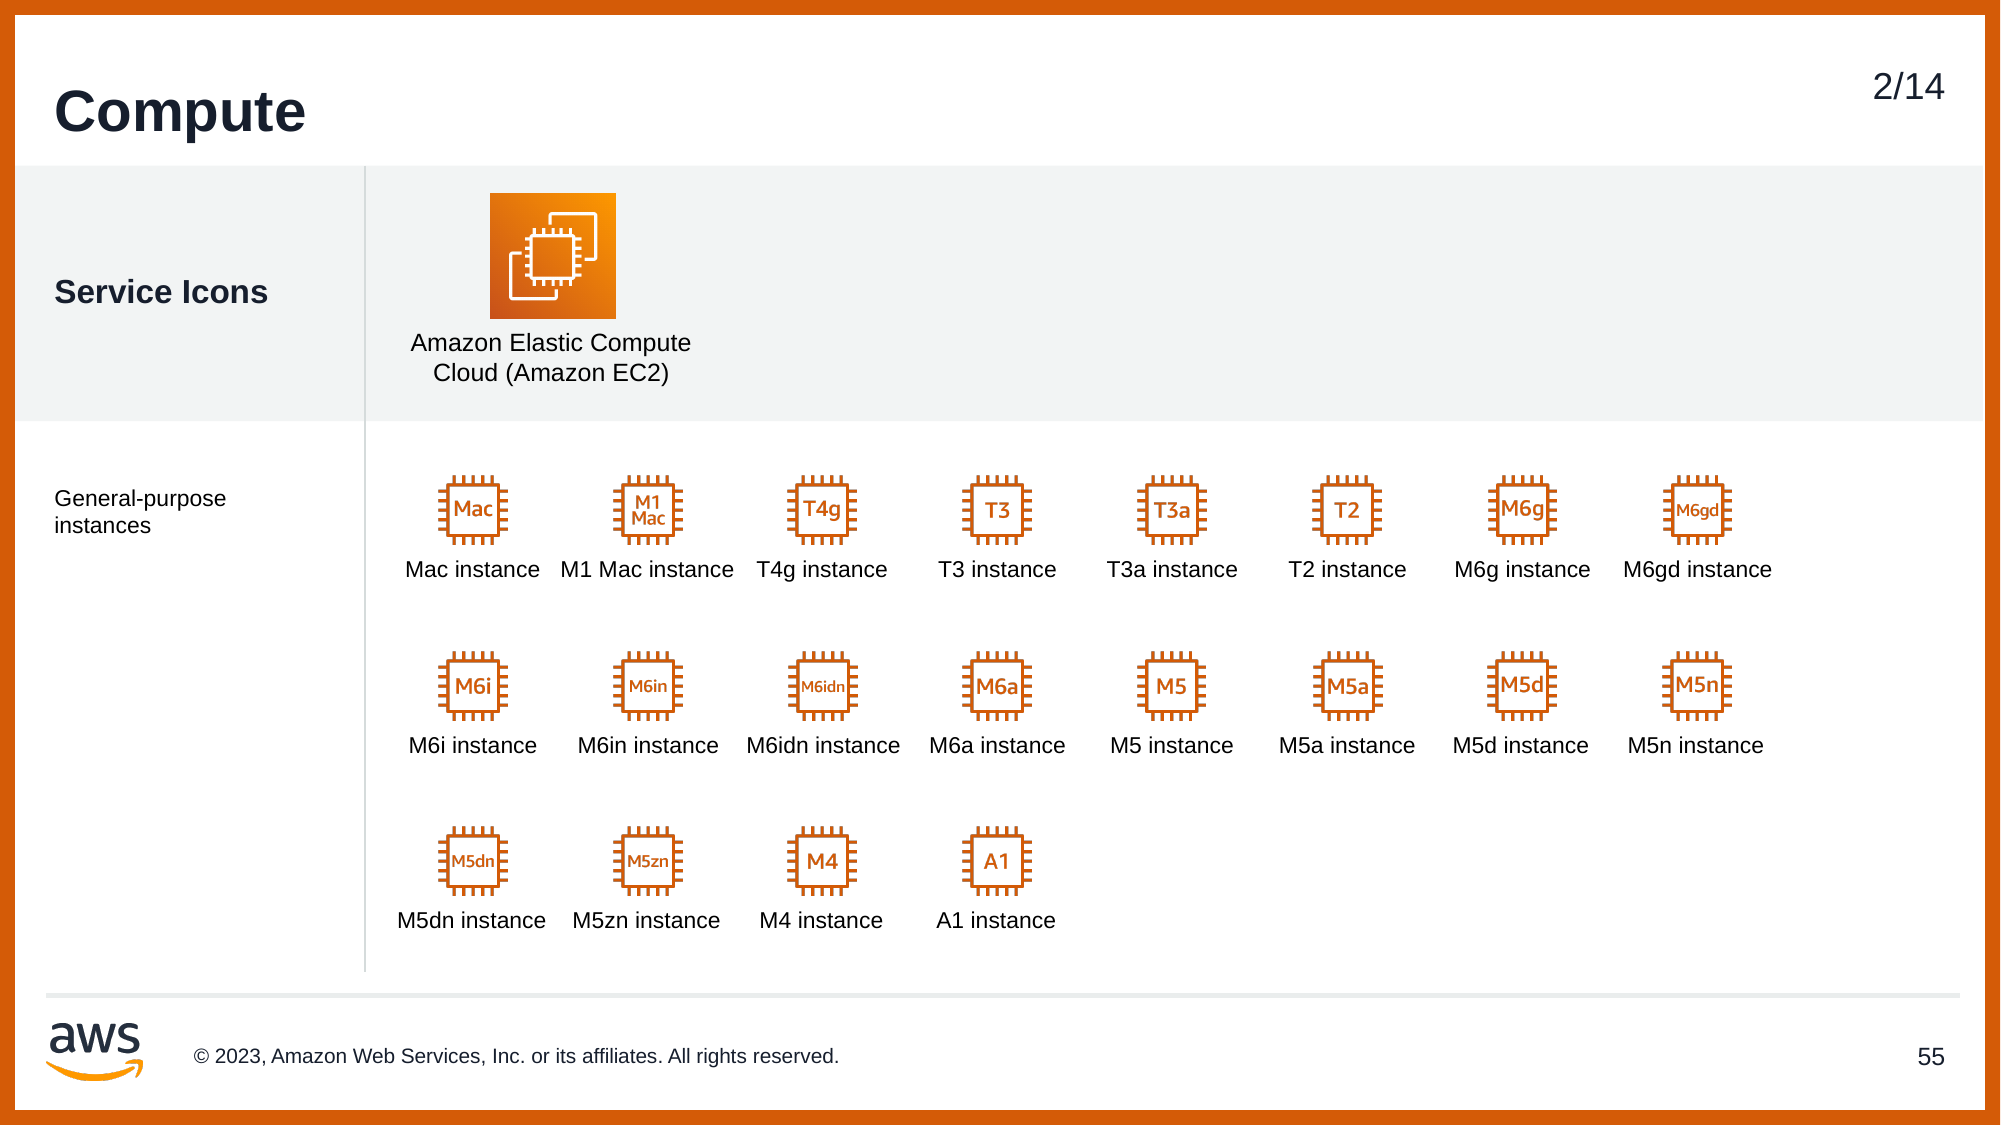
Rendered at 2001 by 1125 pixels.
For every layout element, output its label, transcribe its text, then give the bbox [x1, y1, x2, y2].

text_box T3 instance [905, 547, 1080, 590]
text_box M5 instance [1090, 723, 1264, 766]
text_box A1 instance [904, 898, 1088, 941]
text_box M5a instance [1264, 723, 1429, 766]
text_box M5zn instance [555, 898, 739, 941]
text_box T4g instance [739, 547, 905, 590]
text_box M1 Mac instance [555, 547, 739, 590]
picture [1659, 648, 1735, 724]
text_box M6gd instance [1606, 547, 1790, 590]
picture [610, 472, 686, 548]
text_box M5dn instance [380, 898, 555, 941]
text_box M6g instance [1431, 547, 1606, 590]
footer © 2023, Amazon Web Services, Inc. or its affiliates. All rights reserved. [178, 1025, 911, 1086]
picture [610, 823, 686, 899]
text_box General-purpose instances [39, 476, 366, 546]
picture [435, 472, 511, 548]
list 2/14 [1693, 59, 1961, 166]
picture [784, 472, 860, 548]
text_box M4 instance [739, 898, 904, 941]
text_box Amazon Elastic Compute Cloud (Amazon EC2) [365, 319, 738, 394]
text_box M6idn instance [740, 723, 915, 766]
text_box M6i instance [381, 723, 556, 766]
text_box M5n instance [1604, 723, 1788, 766]
picture [959, 823, 1035, 899]
picture [959, 648, 1035, 724]
picture [1659, 472, 1735, 548]
picture [1484, 648, 1560, 724]
text_box T3a instance [1080, 547, 1256, 590]
picture [610, 648, 686, 724]
picture [1134, 472, 1210, 548]
picture [1309, 472, 1385, 548]
picture [785, 648, 861, 724]
picture [435, 648, 511, 724]
text_box Mac instance [381, 547, 555, 590]
picture [959, 472, 1035, 548]
text_box M6in instance [556, 723, 740, 766]
picture [1310, 648, 1386, 724]
picture [490, 193, 616, 319]
text_box T2 instance [1256, 547, 1431, 590]
picture [435, 823, 511, 899]
slide_number 55 [1493, 1025, 1961, 1086]
picture [1484, 472, 1560, 548]
picture [46, 1023, 143, 1081]
text_box M6a instance [915, 723, 1090, 766]
picture [784, 823, 860, 899]
picture [1133, 648, 1209, 724]
text_box M5d instance [1429, 723, 1604, 766]
title Compute [39, 59, 1457, 166]
